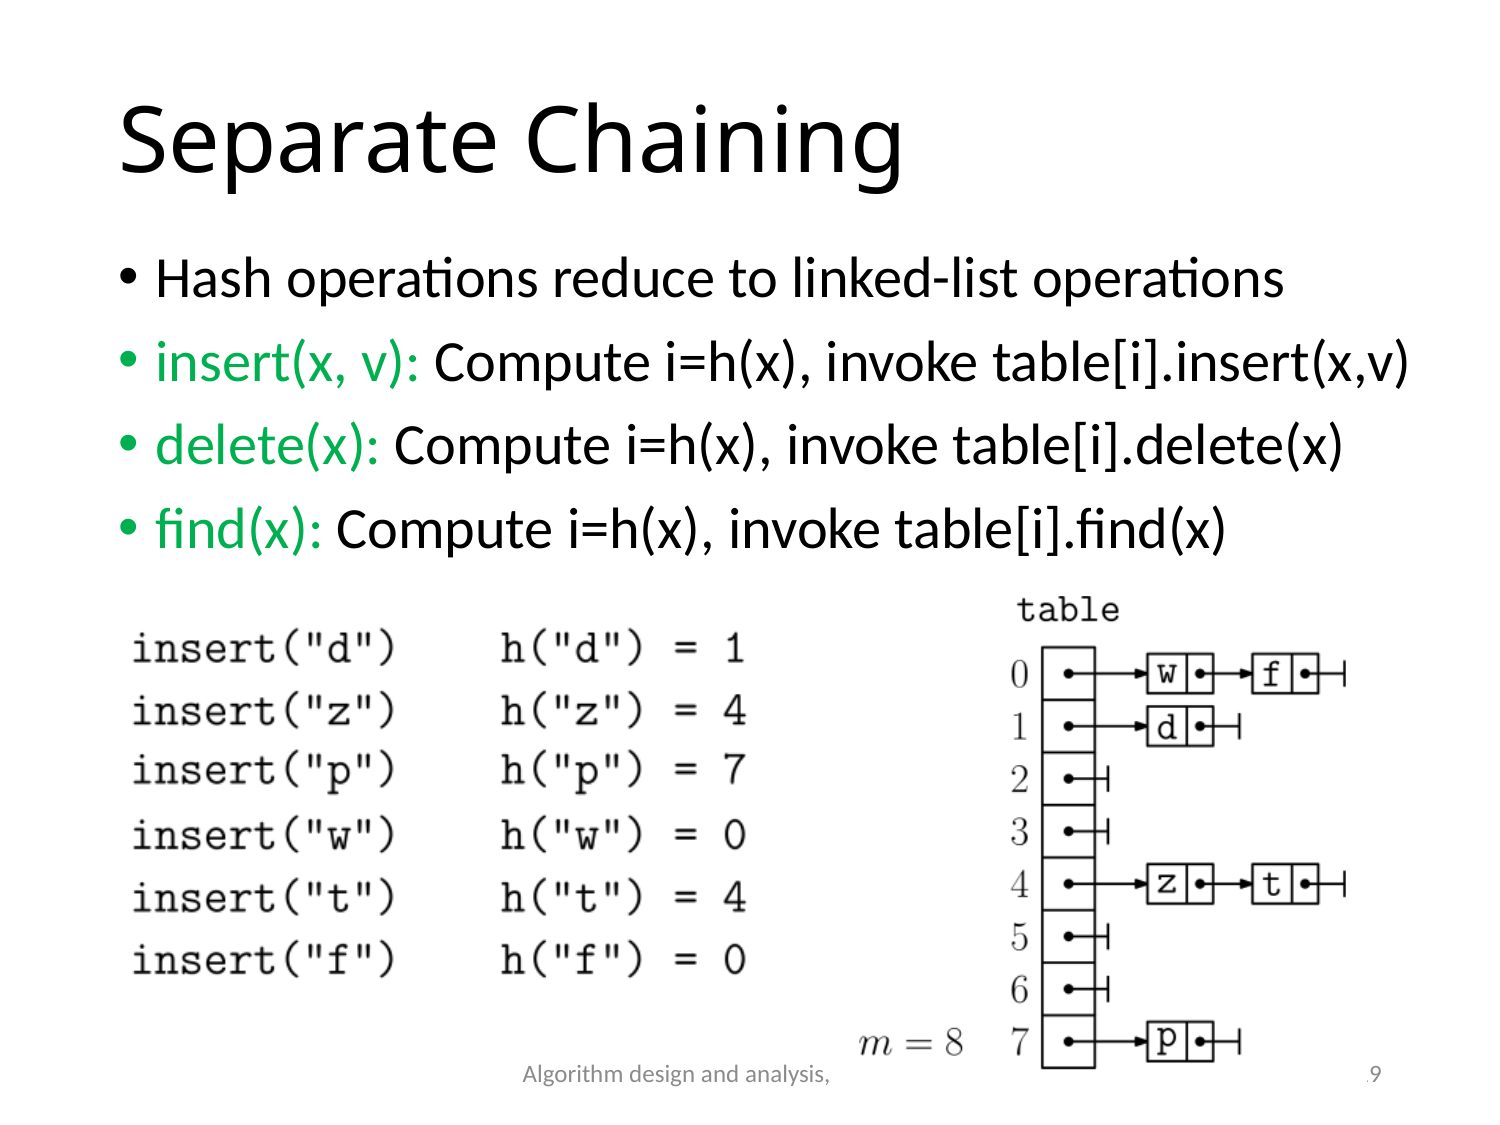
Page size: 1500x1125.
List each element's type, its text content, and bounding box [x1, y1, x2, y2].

slide_number 19 [1059, 1042, 1397, 1103]
footer Algorithm design and analysis, Yongcai Wang [496, 1042, 1004, 1103]
picture [103, 606, 793, 994]
picture [834, 596, 1367, 1090]
title Separate Chaining [103, 59, 1397, 225]
list Hash operations reduce to linked-list operations insert(x, v): Compute i=h(x), invoke table[i].insert(x,v) delete(x): Compute i=h(x), invoke table[i].delete(x) find(x): Compute i=h(x), invoke table[i].find(x) [103, 239, 1449, 1014]
